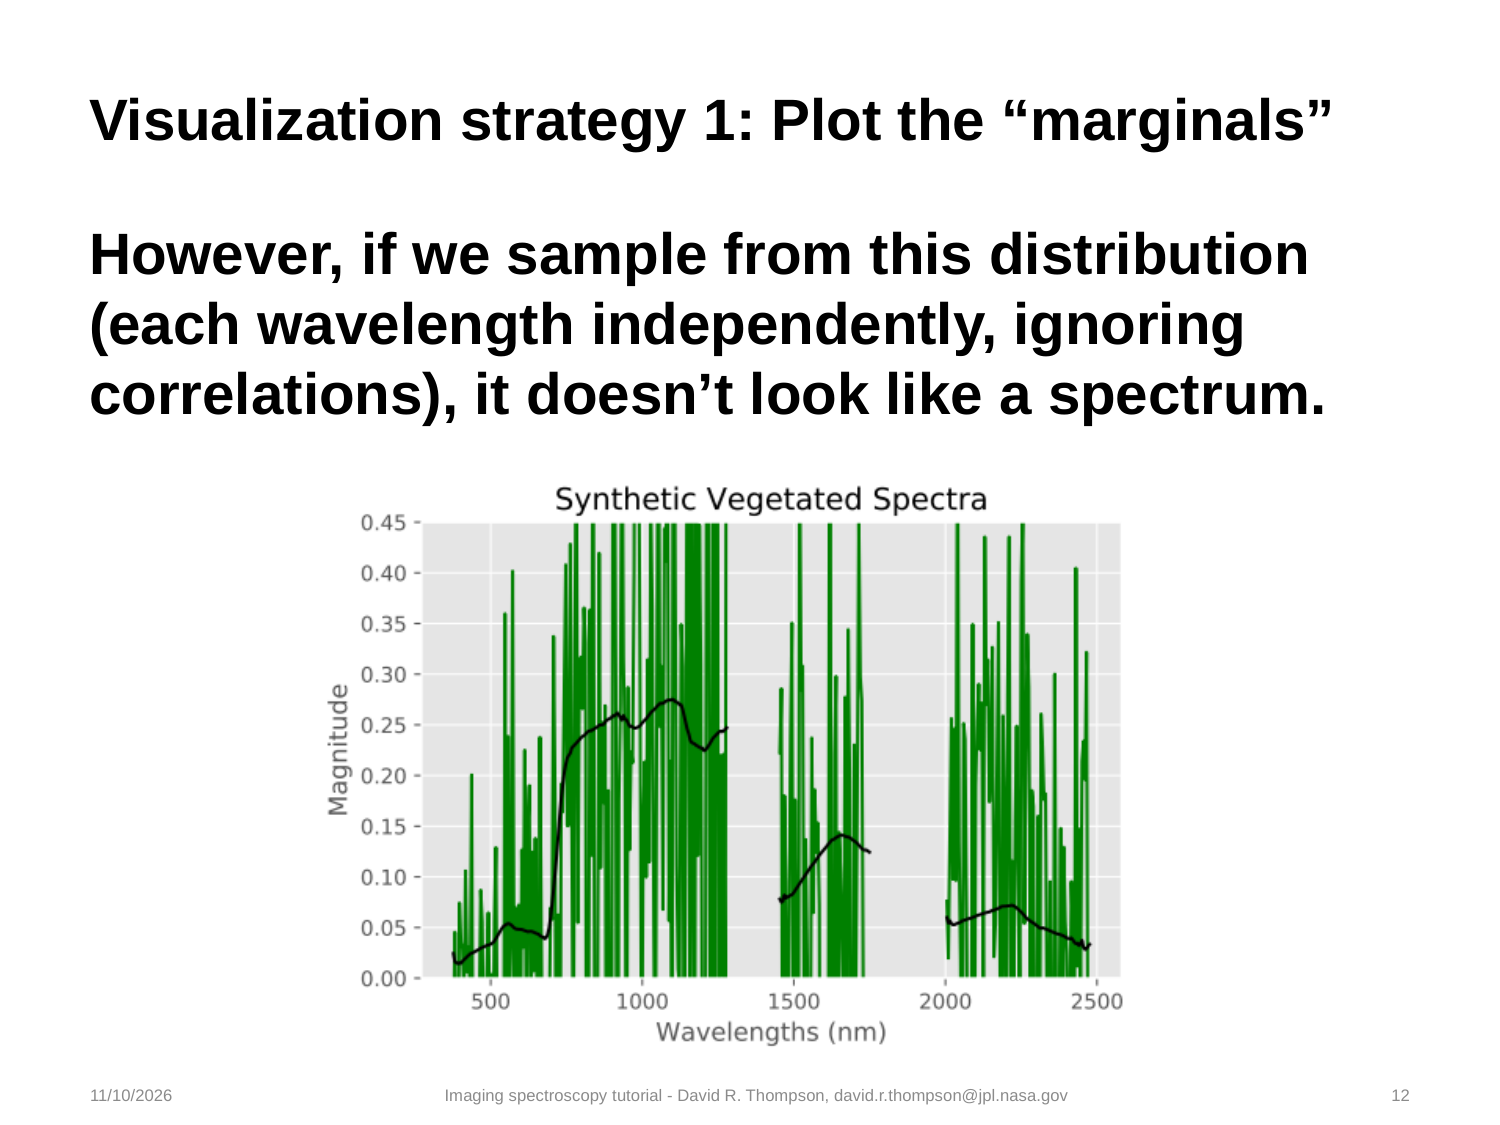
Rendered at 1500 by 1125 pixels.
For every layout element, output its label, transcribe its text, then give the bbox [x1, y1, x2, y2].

text_box However, if we sample from this distribution (each wavelength independently, ignoring correlations), it doesn’t look like a spectrum. [74, 208, 1425, 281]
footer Imaging spectroscopy tutorial - David R. Thompson, david.r.thompson@jpl.nasa.gov [309, 1065, 1205, 1125]
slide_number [75, 1065, 297, 1125]
title Visualization strategy 1: Plot the “marginals” [74, 74, 1425, 146]
slide_number 12 [1217, 1065, 1425, 1125]
picture [308, 450, 1210, 1051]
